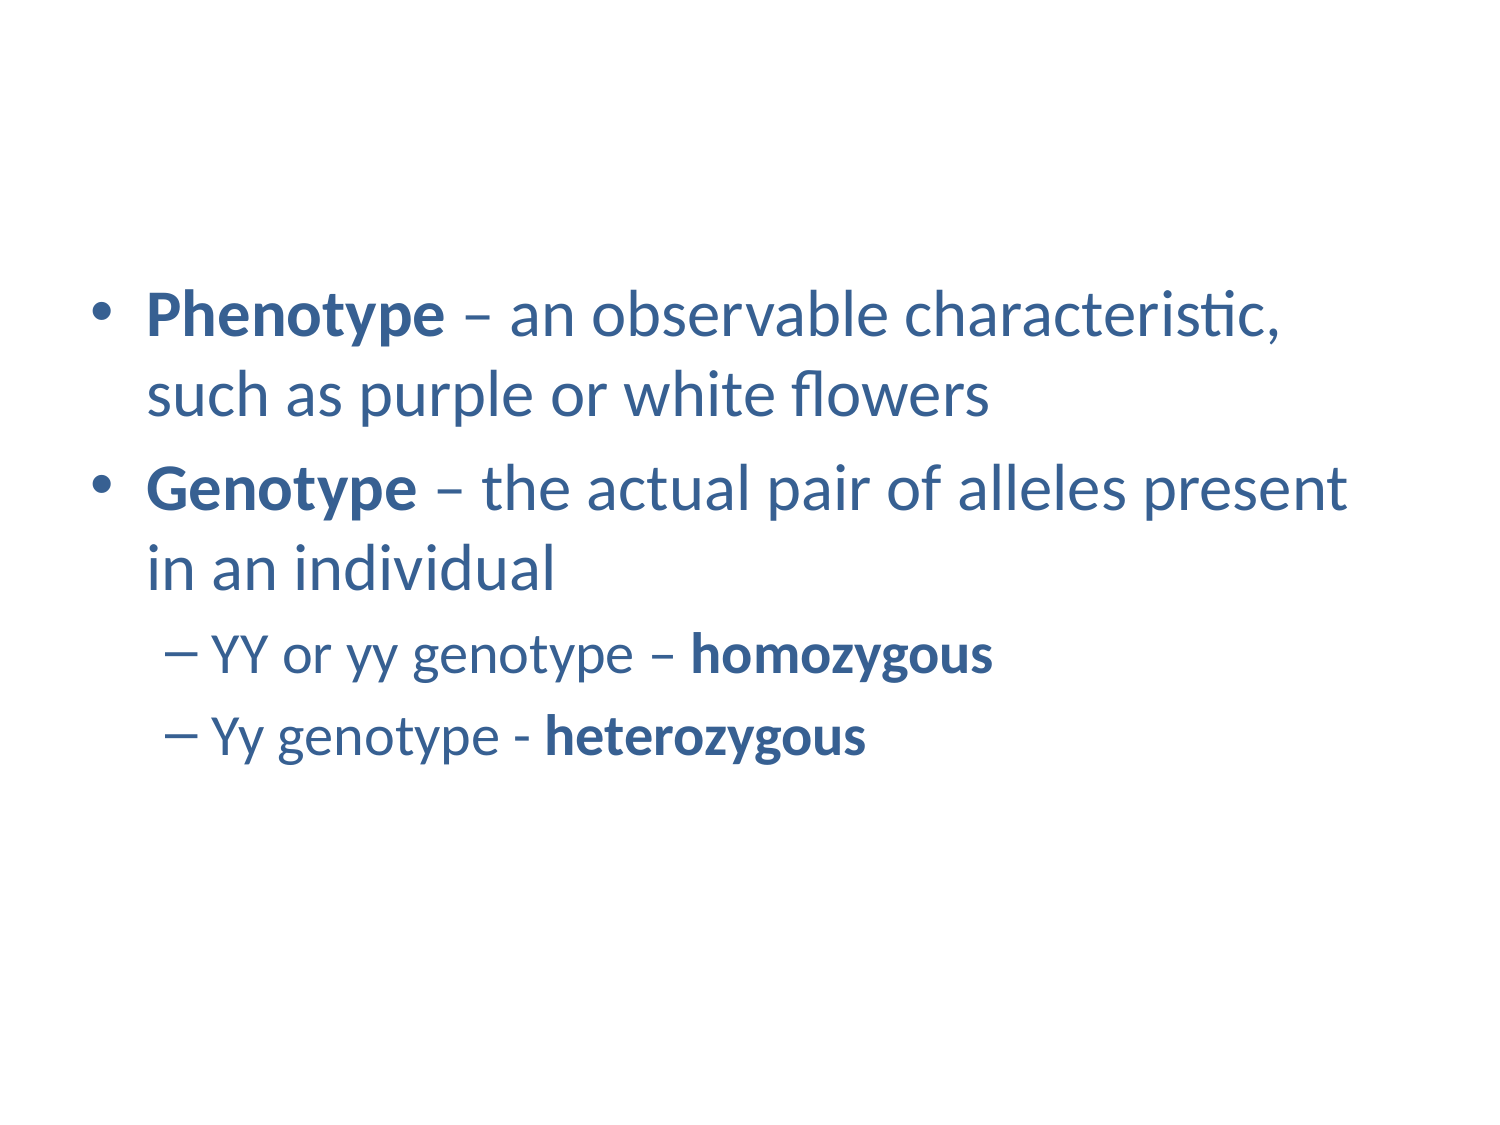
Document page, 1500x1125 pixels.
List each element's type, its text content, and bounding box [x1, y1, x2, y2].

list Phenotype – an observable characteristic, such as purple or white flowers Genotype – the actual pair of alleles present in an individual YY or yy genotype – homozygous Yy genotype - heterozygous [75, 262, 1425, 1005]
